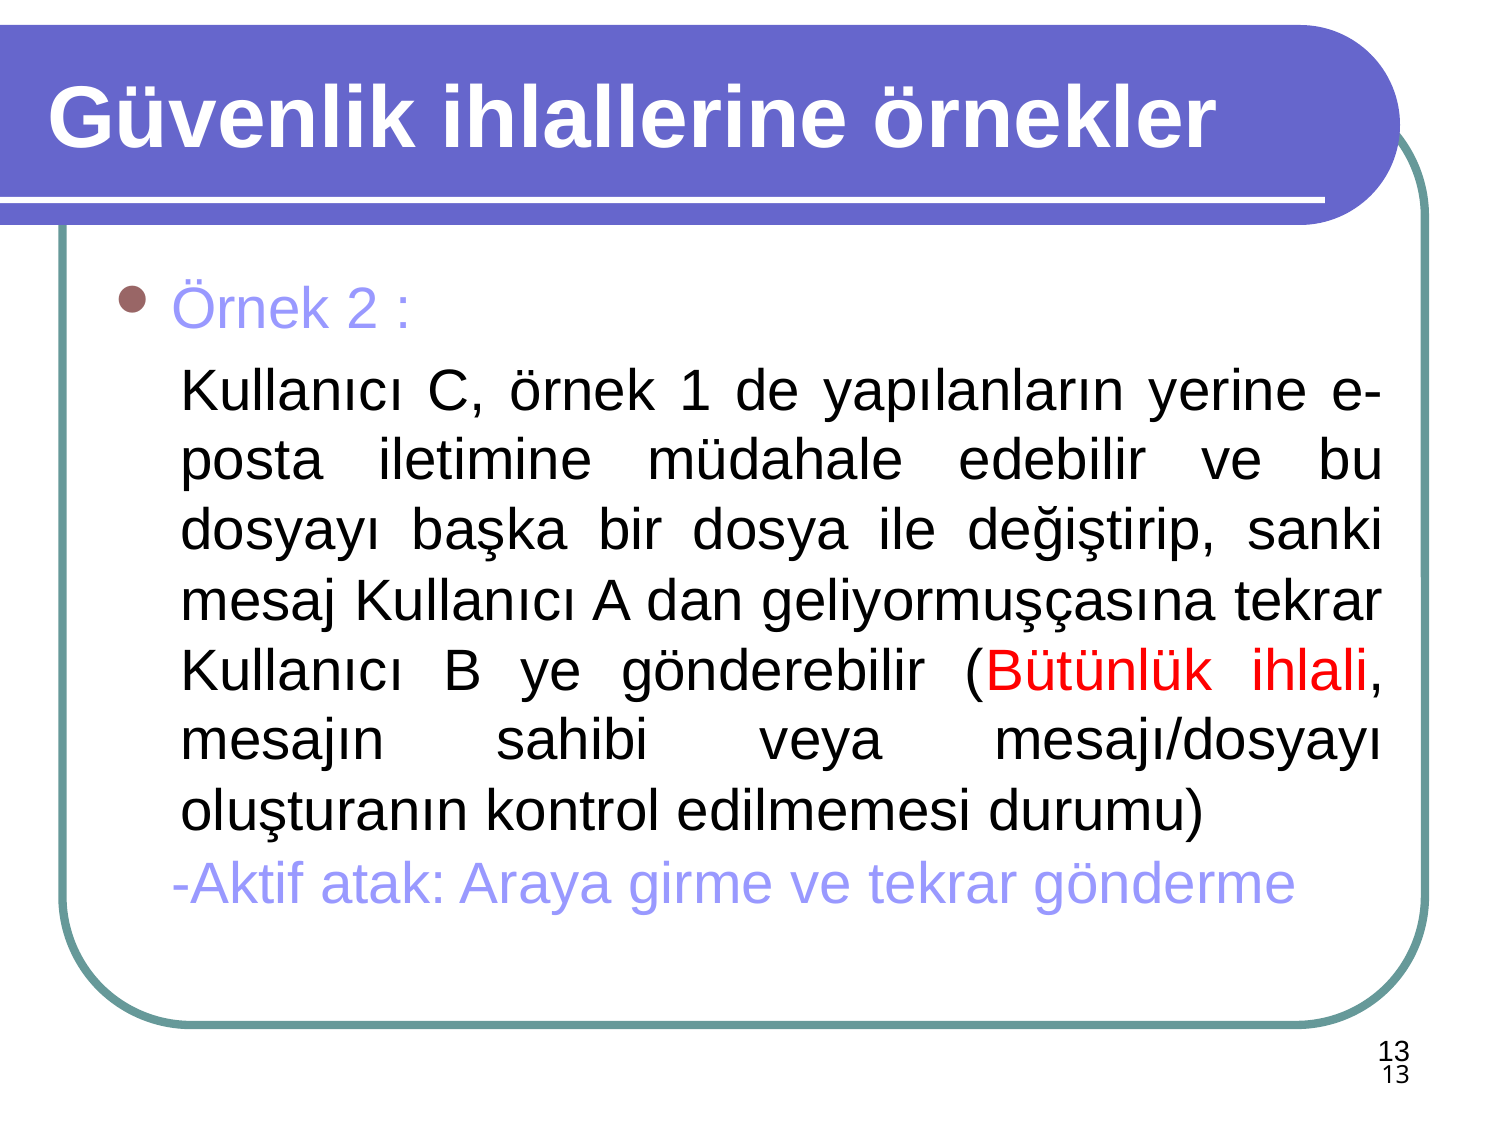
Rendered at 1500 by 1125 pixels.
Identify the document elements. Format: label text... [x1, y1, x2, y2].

title Güvenlik ihlallerine örnekler [32, 37, 1347, 188]
text_box 13 [1074, 1024, 1425, 1103]
list Örnek 2 : Kullanıcı C, örnek 1 de yapılanların yerine e-posta iletimine müdahale edebilir ve bu dosyayı başka bir dosya ile değiştirip, sanki mesaj Kullanıcı A dan geliyormuşçasına tekrar Kullanıcı B ye gönderebilir (Bütünlük ihlali, mesajın sahibi veya mesajı/dosyayı oluşturanın kontrol edilmemesi durumu) -Aktif atak: Araya girme ve tekrar gönderme [99, 262, 1400, 988]
